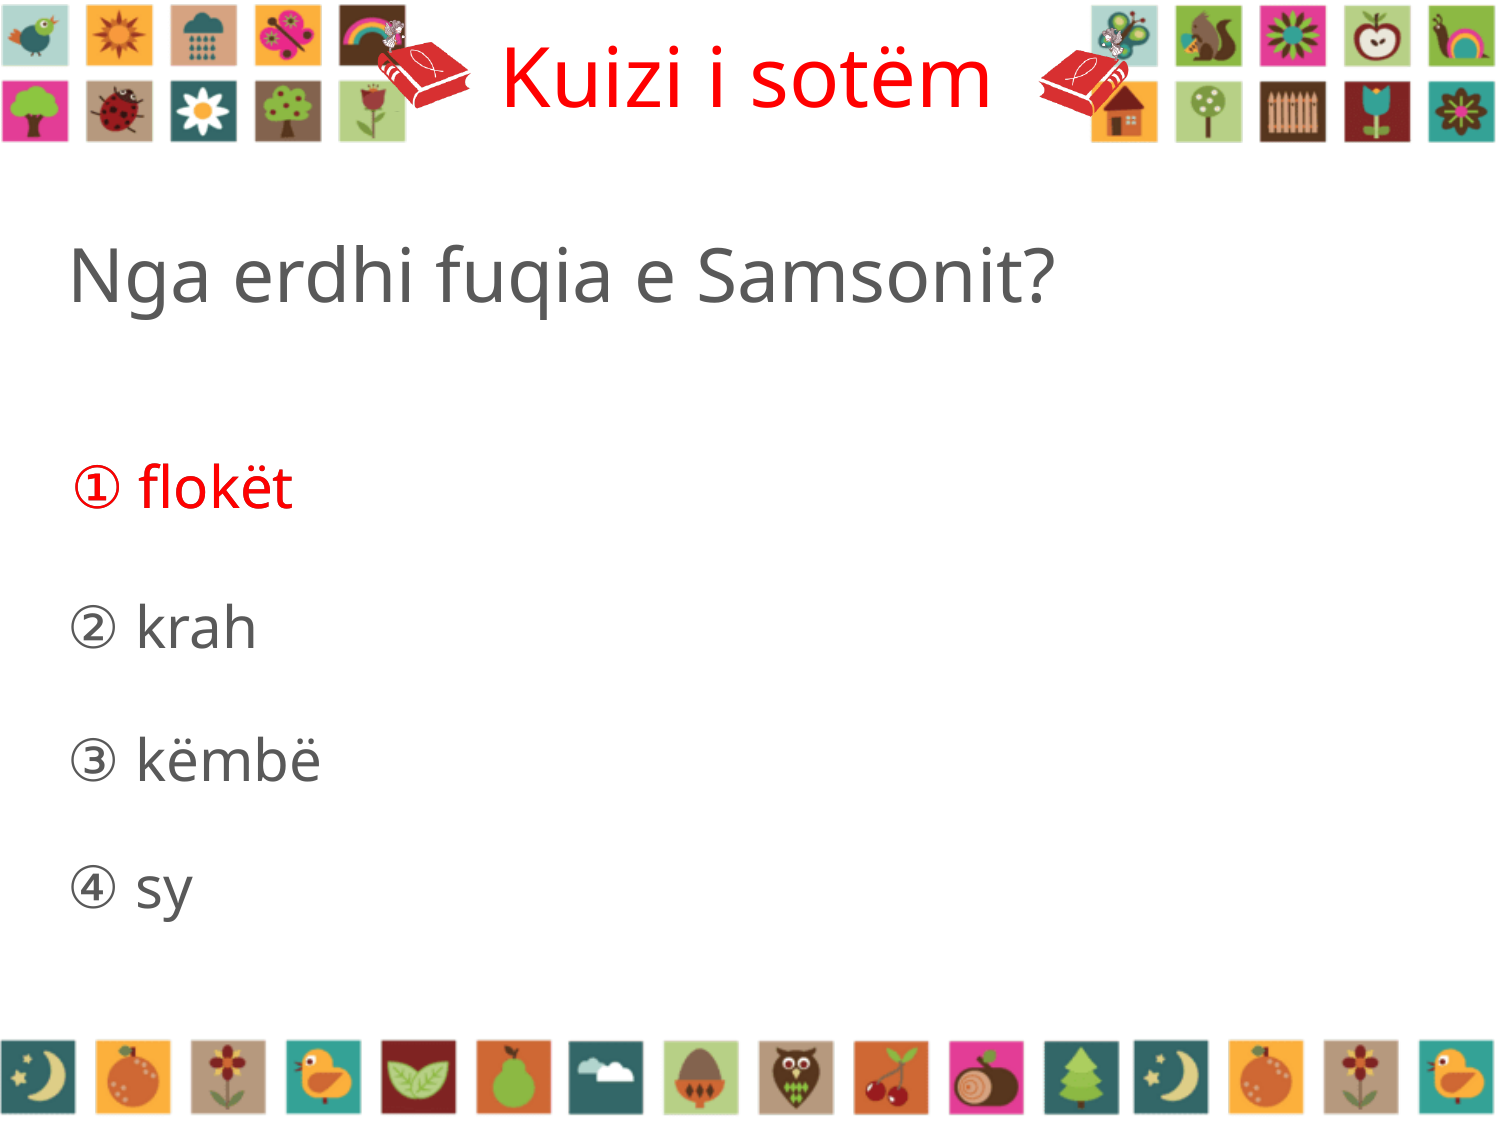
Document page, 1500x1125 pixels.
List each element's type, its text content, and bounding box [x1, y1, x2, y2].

picture [1007, 3, 1500, 150]
text_box ② krah [53, 582, 1436, 668]
picture [0, 3, 503, 150]
text_box Kuizi i sotëm [425, 16, 1078, 131]
text_box ③ këmbë [53, 716, 1483, 801]
text_box Nga erdhi fuqia e Samsonit? [53, 219, 1436, 325]
text_box ④ sy [53, 842, 1483, 928]
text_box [0, 1028, 1500, 1118]
text_box ① flokët [56, 442, 1486, 528]
